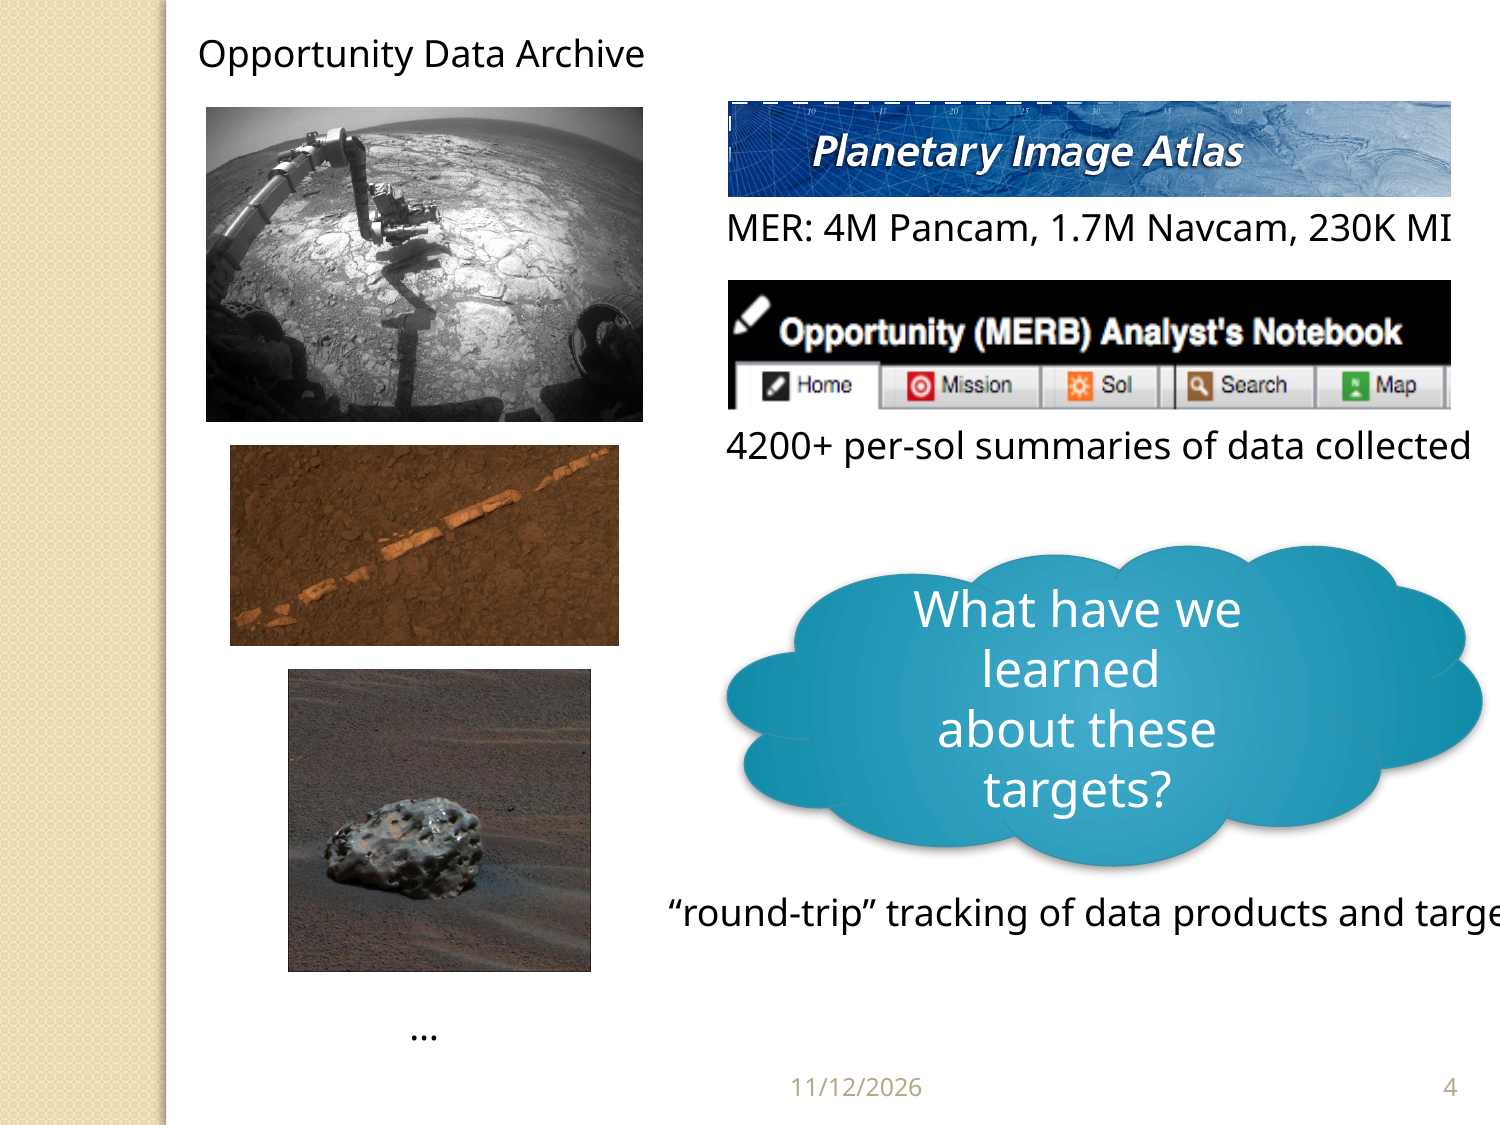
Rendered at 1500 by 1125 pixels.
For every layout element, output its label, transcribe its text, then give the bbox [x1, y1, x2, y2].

text_box “round-trip” tracking of data products and targets [653, 881, 1500, 942]
picture [727, 101, 1451, 198]
text_box What have we learned about these targets? [726, 545, 1483, 867]
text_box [205, 22, 643, 1057]
text_box MER: 4M Pancam, 1.7M Navcam, 230K MI [711, 196, 1468, 257]
picture [727, 280, 1451, 412]
text_box 4200+ per-sol summaries of data collected [711, 414, 1488, 475]
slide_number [587, 1034, 938, 1113]
slide_number 4 [1413, 1034, 1488, 1113]
